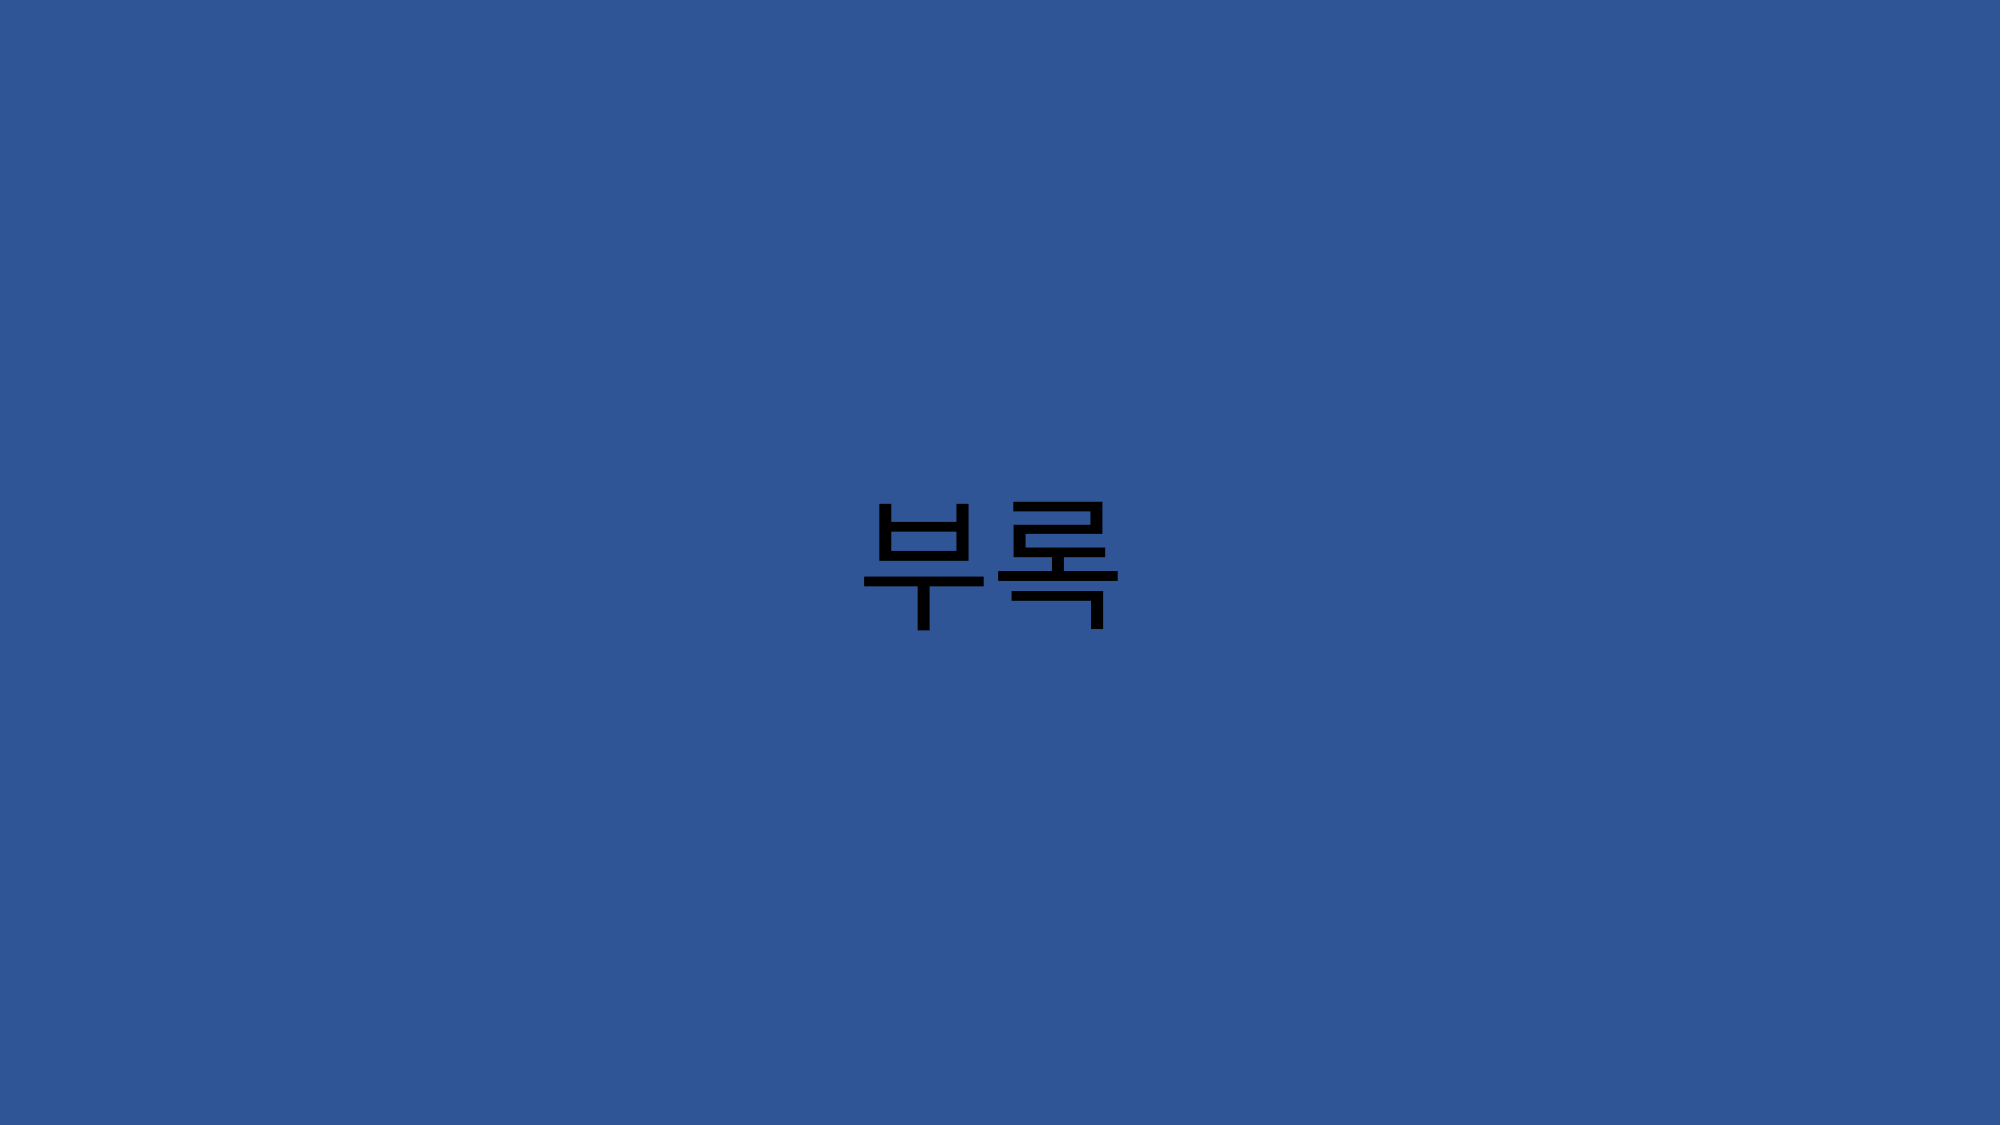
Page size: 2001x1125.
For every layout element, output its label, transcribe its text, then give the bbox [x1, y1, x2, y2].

text_box 부록 [842, 466, 2000, 657]
